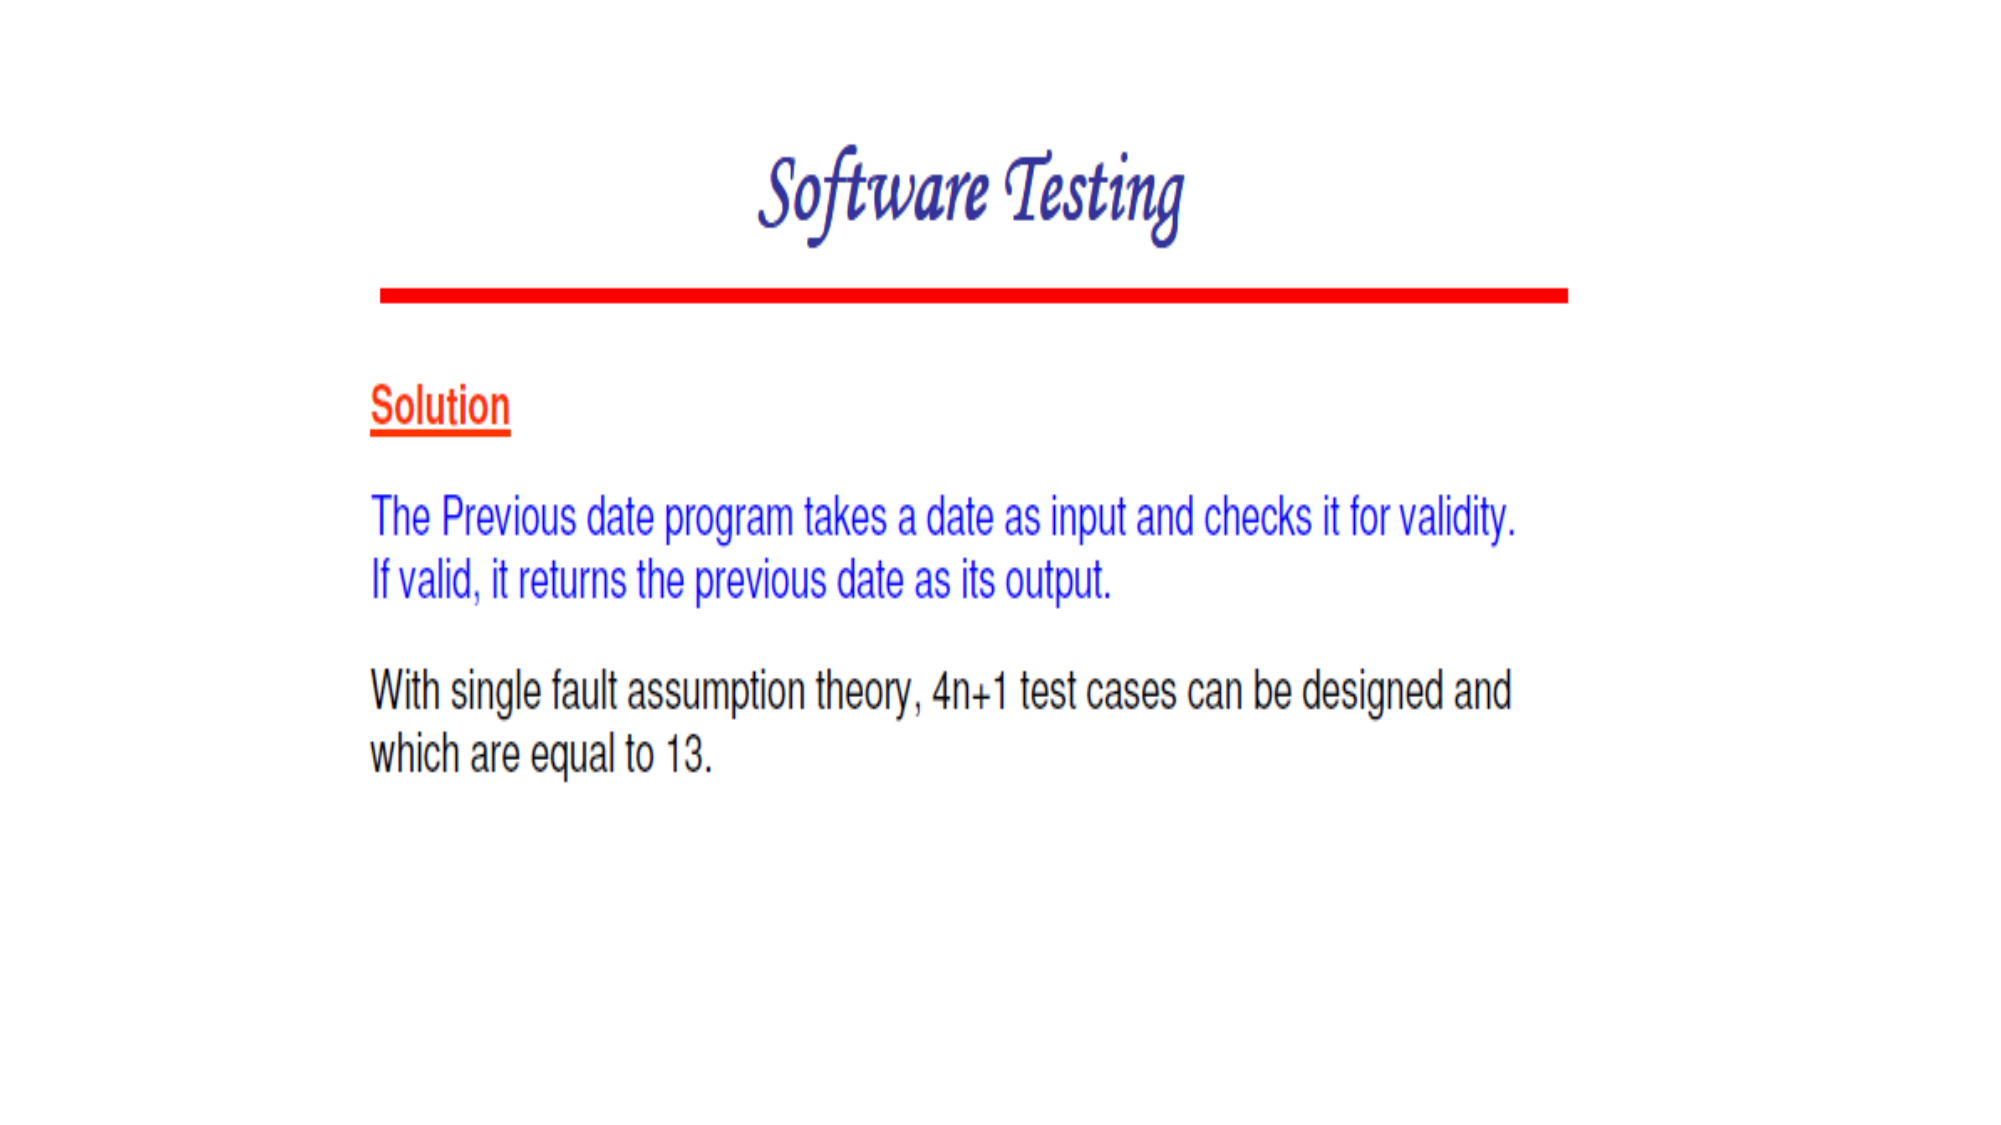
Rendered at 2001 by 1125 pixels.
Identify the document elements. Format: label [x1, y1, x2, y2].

list [299, 37, 1612, 1075]
